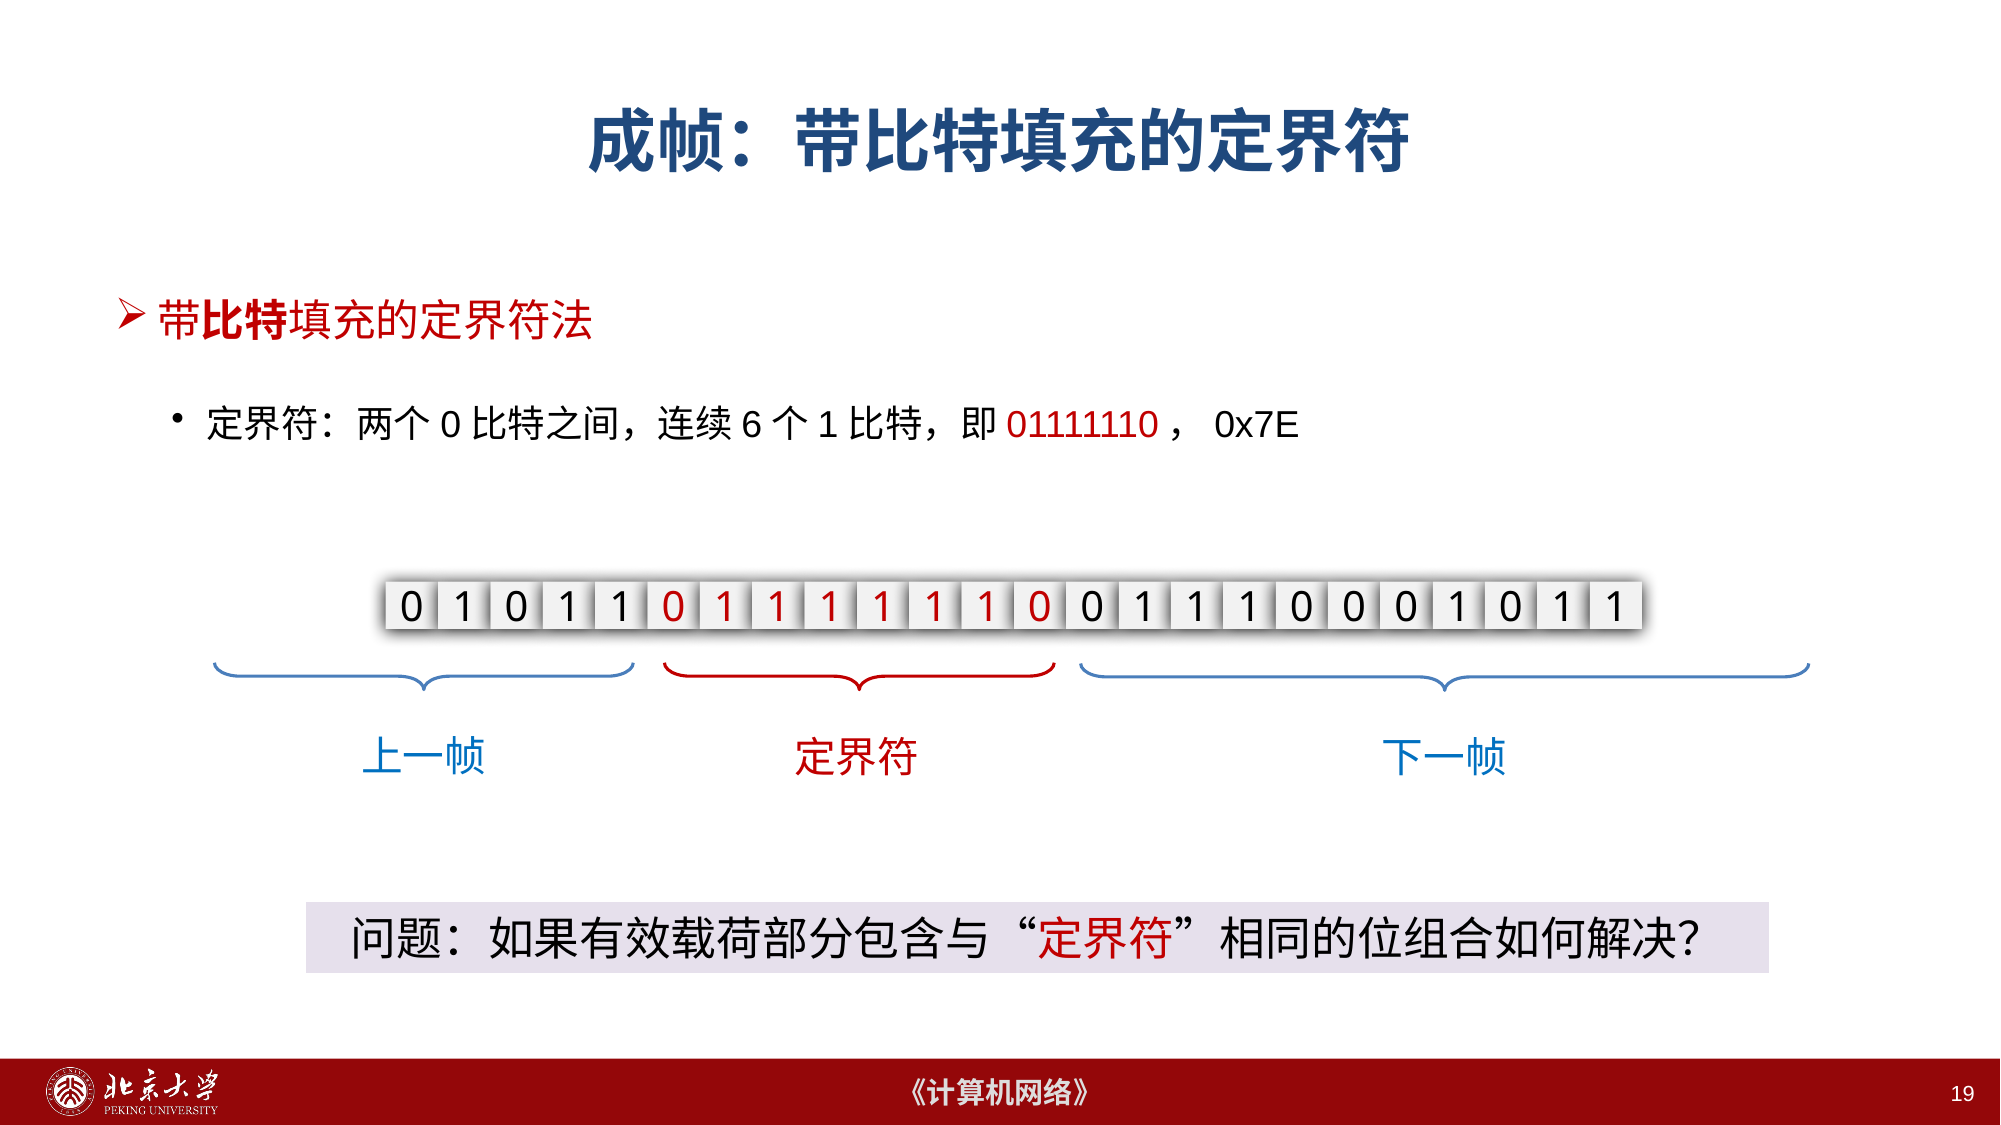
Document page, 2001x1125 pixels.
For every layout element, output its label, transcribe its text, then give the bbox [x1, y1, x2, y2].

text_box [385, 581, 1643, 630]
list 带比特填充的定界符法 定界符：两个0比特之间，连续6个1比特，即01111110，0x7E [99, 262, 1900, 1005]
picture [46, 1067, 218, 1116]
text_box 问题：如果有效载荷部分包含与“定界符”相同的位组合如何解决？ [306, 902, 1769, 973]
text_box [664, 662, 1055, 790]
title 成帧：带比特填充的定界符 [99, 45, 1900, 233]
slide_number 19 [1522, 1072, 1990, 1125]
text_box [214, 662, 634, 789]
text_box 4 [374, 571, 1653, 643]
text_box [1080, 663, 1810, 790]
